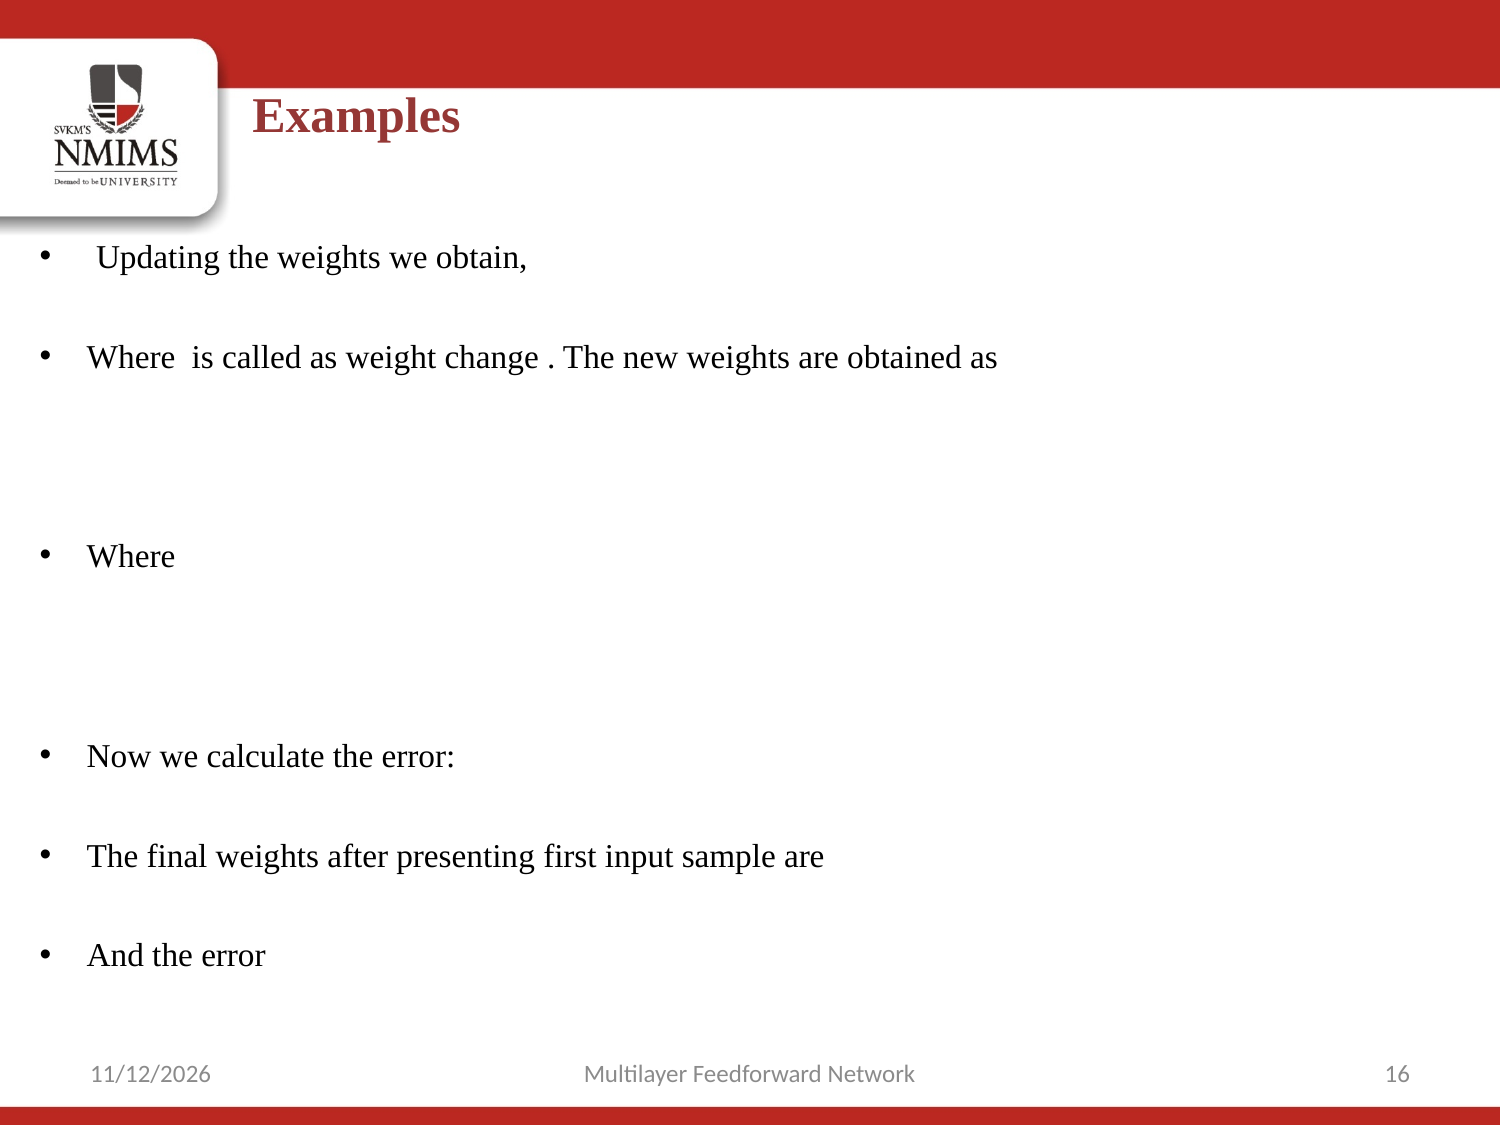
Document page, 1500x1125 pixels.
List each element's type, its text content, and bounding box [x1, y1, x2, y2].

footer Multilayer Feedforward Network [512, 1042, 988, 1103]
text_box Examples [237, 74, 1445, 150]
slide_number 16 [1074, 1042, 1425, 1103]
picture [0, 0, 1500, 1125]
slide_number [75, 1042, 425, 1103]
